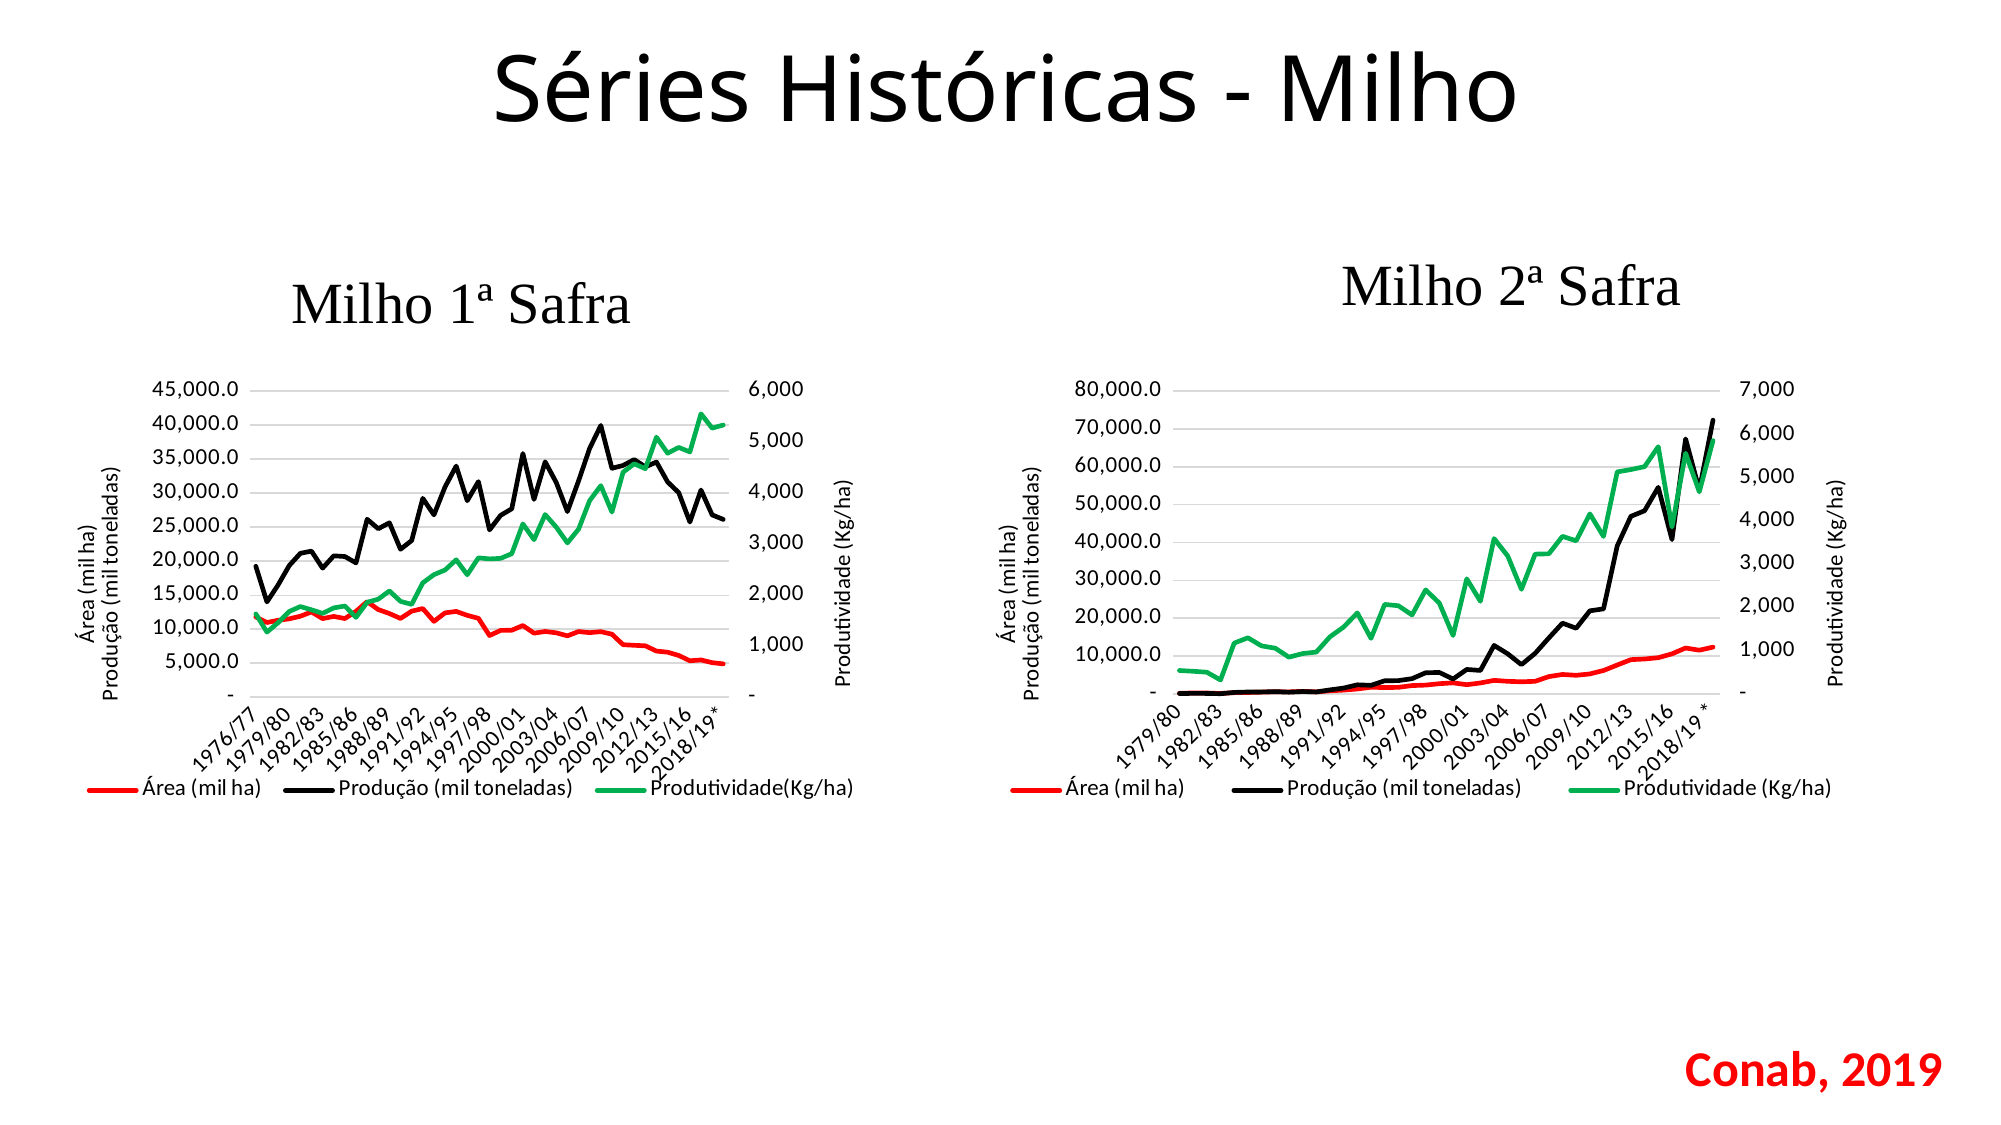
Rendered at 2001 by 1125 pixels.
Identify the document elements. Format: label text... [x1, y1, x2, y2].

text_box Séries Históricas - Milho [477, 22, 1536, 148]
text_box Milho 2ª Safra [1326, 239, 1700, 325]
text_box Milho 1ª Safra [276, 257, 650, 343]
chart [964, 369, 1874, 843]
chart [43, 369, 881, 843]
text_box Conab, 2019 [1670, 1028, 1958, 1104]
